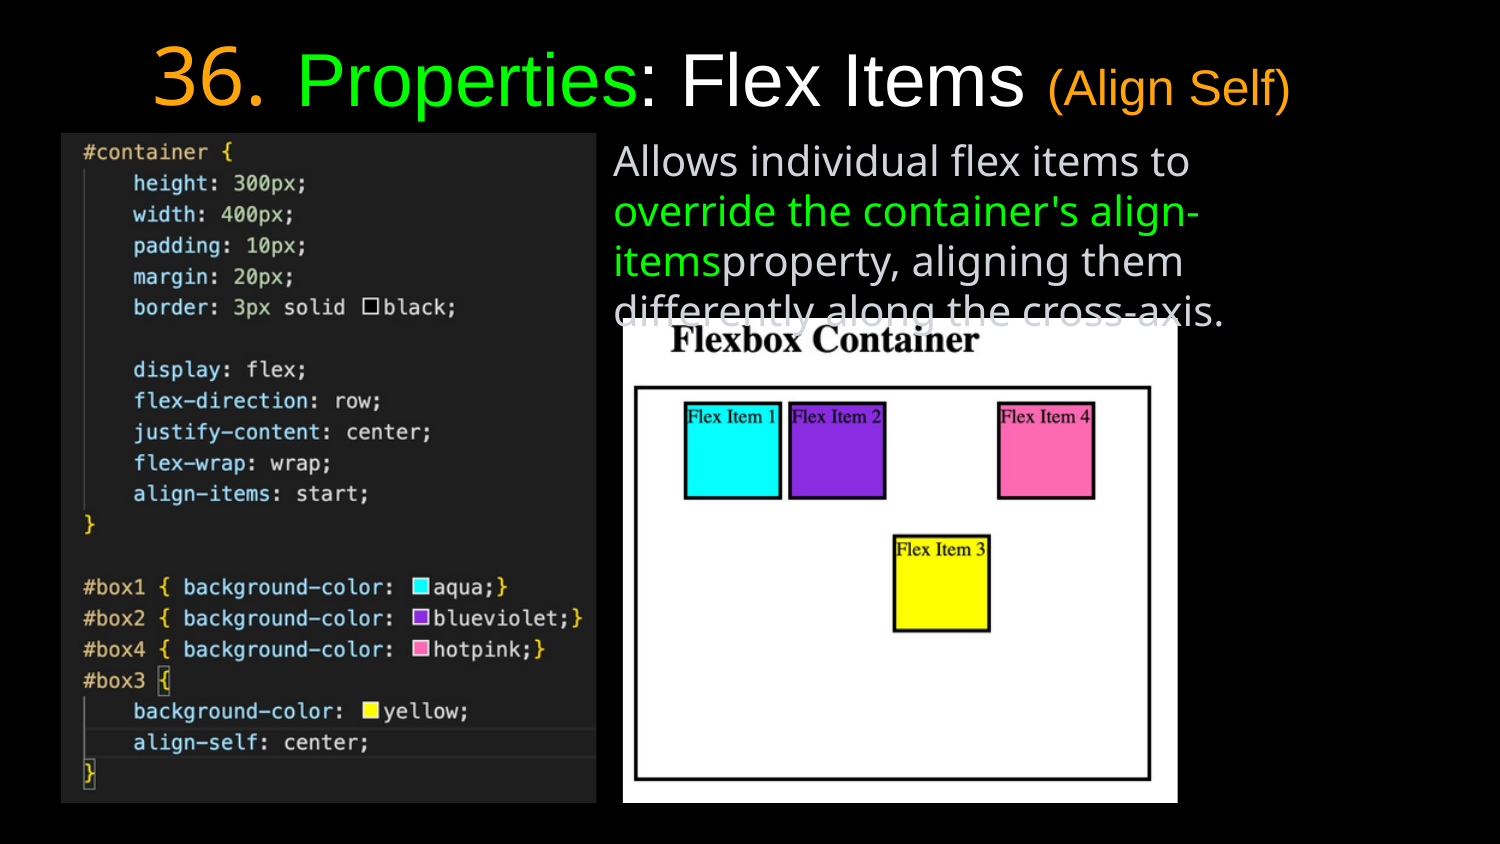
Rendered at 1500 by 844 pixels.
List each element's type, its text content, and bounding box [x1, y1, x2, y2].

text_box Allows individual flex items to override the container's align-itemsproperty, aligning them differently along the cross-axis. [613, 135, 1361, 335]
text_box [60, 133, 597, 803]
text_box (Align Self) [1046, 45, 1297, 116]
text_box Properties: Flex Items [296, 16, 1062, 122]
text_box 36. [152, 7, 275, 122]
text_box [622, 335, 1178, 803]
